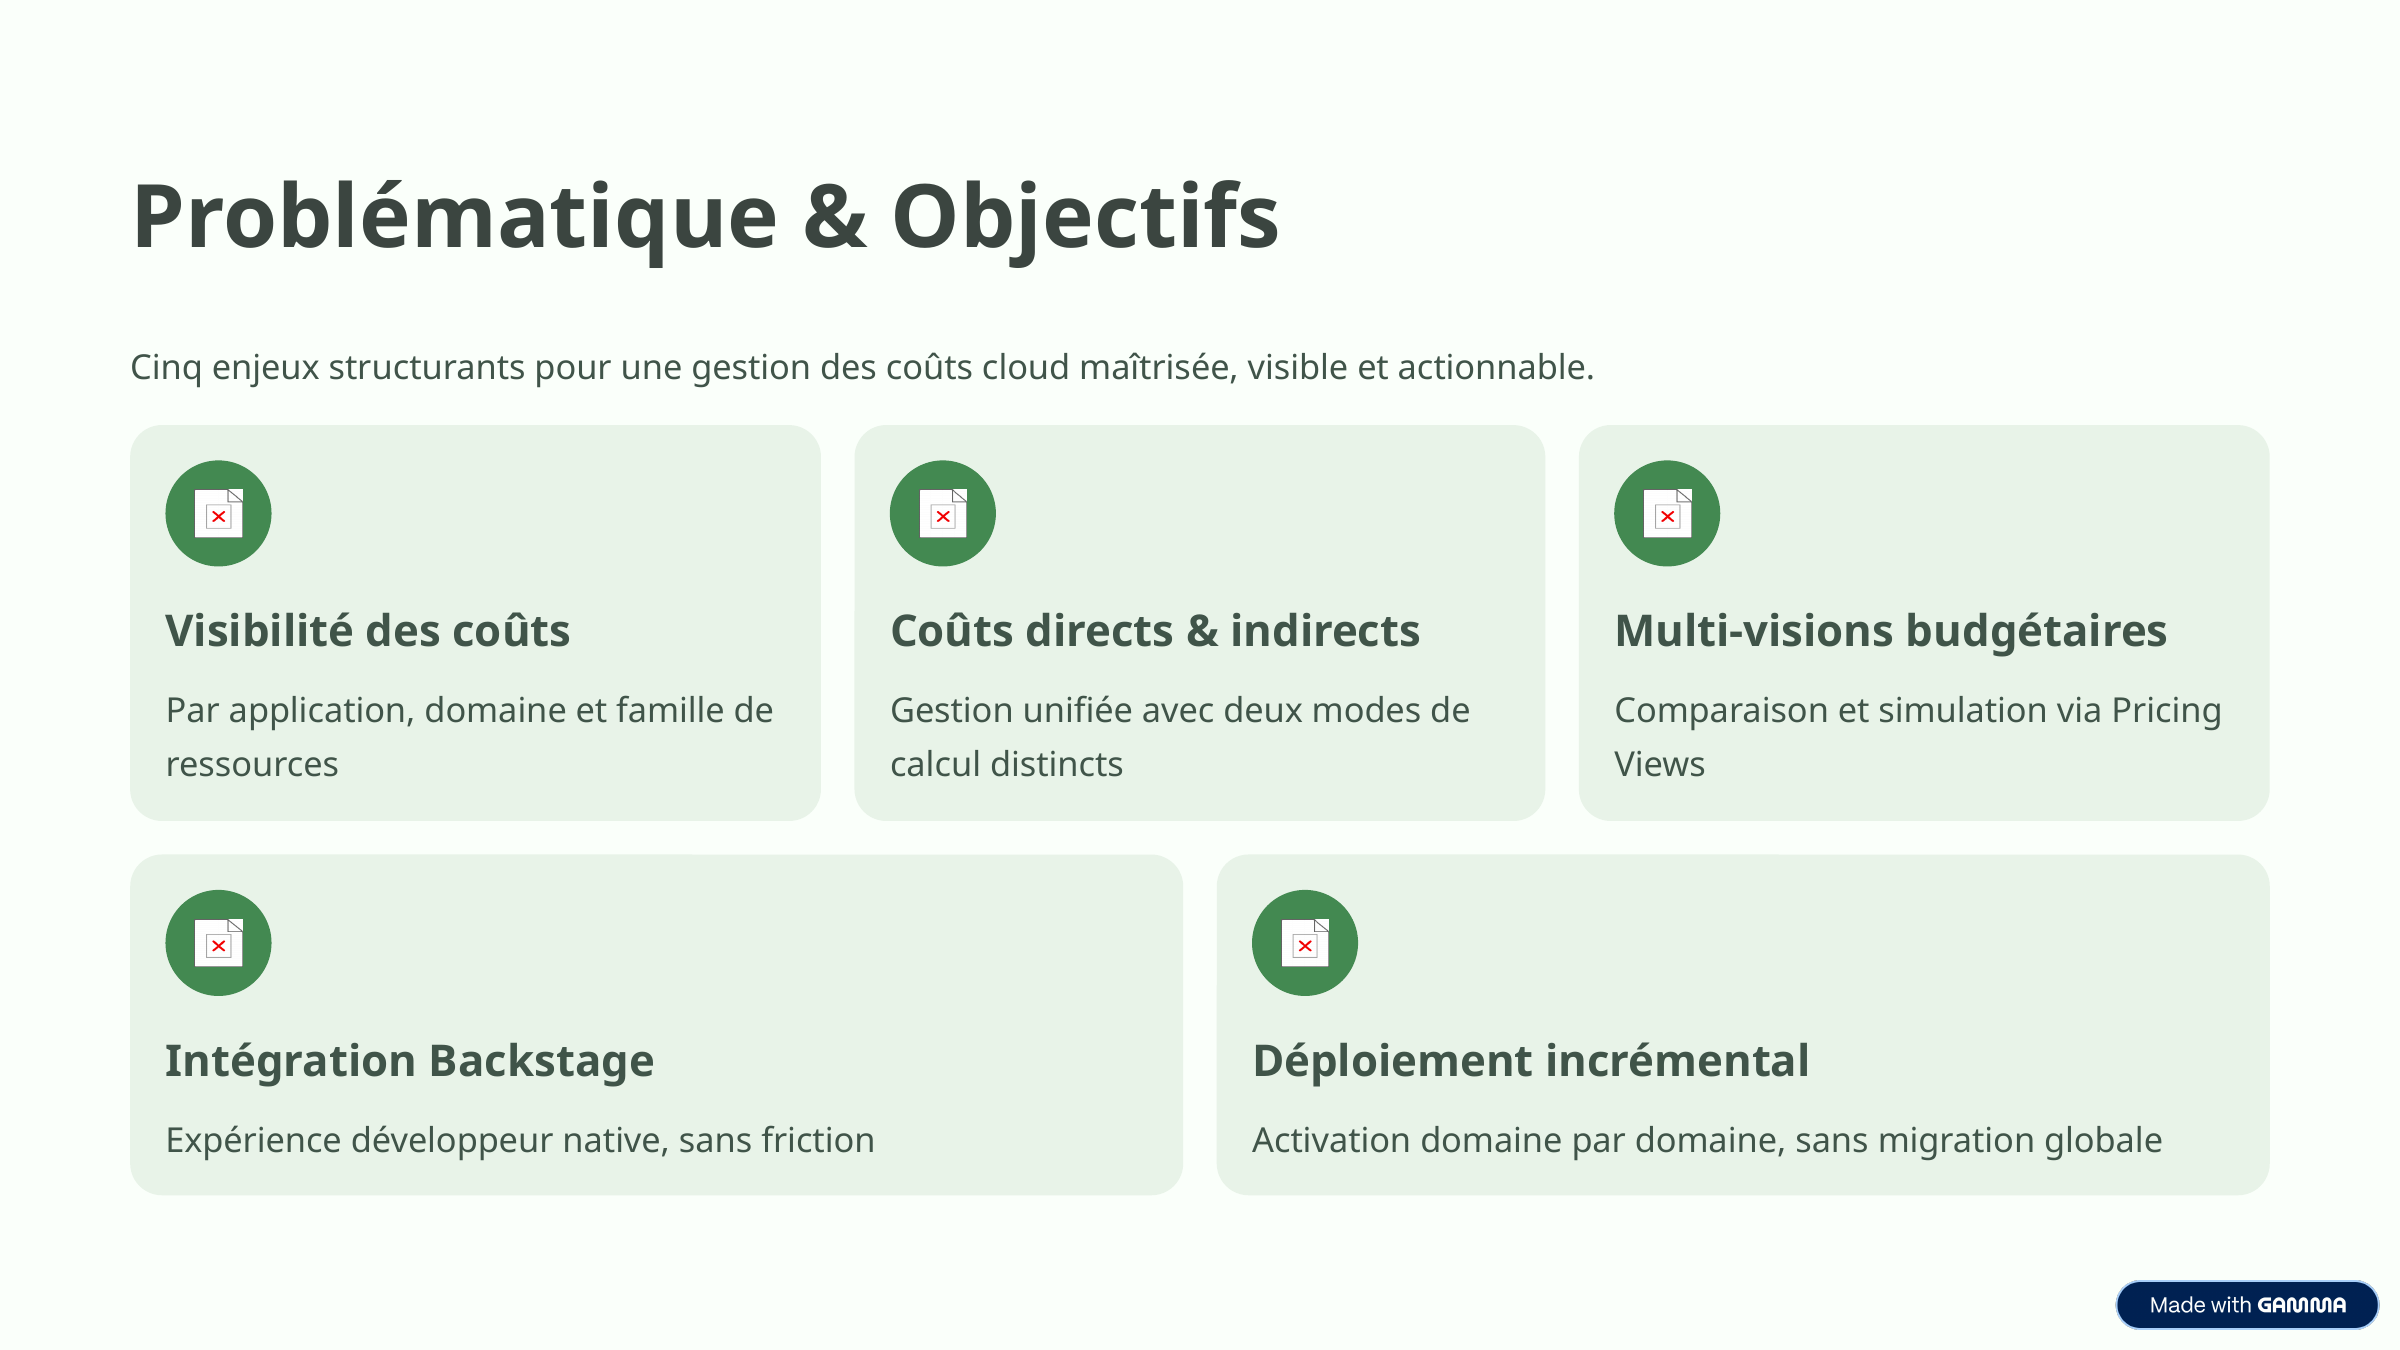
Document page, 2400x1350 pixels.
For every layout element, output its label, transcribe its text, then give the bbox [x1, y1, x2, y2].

text_box Visibilité des coûts [165, 600, 608, 656]
text_box [889, 460, 996, 567]
text_box Problématique & Objectifs [130, 154, 1317, 266]
text_box [130, 854, 1184, 1196]
picture [2106, 1271, 2389, 1339]
picture [194, 489, 243, 538]
picture [1643, 489, 1692, 538]
text_box Gestion unifiée avec deux modes de calcul distincts [889, 675, 1510, 786]
text_box Comparaison et simulation via Pricing Views [1614, 675, 2235, 786]
text_box Cinq enjeux structurants pour une gestion des coûts cloud maîtrisée, visible et actionnable. [130, 332, 2270, 388]
text_box [1578, 425, 2270, 821]
text_box [1614, 460, 1721, 567]
text_box Par application, domaine et famille de ressources [165, 675, 786, 786]
text_box Intégration Backstage [165, 1029, 665, 1085]
text_box Expérience développeur native, sans friction [165, 1104, 1148, 1160]
text_box [130, 425, 821, 821]
picture [1281, 918, 1329, 967]
text_box Déploiement incrémental [1252, 1029, 1824, 1085]
text_box [1216, 854, 2270, 1196]
text_box [165, 889, 272, 996]
text_box Multi-visions budgétaires [1614, 600, 2188, 656]
text_box Coûts directs & indirects [889, 600, 1441, 656]
picture [194, 918, 243, 967]
text_box [854, 425, 1546, 821]
text_box Activation domaine par domaine, sans migration globale [1252, 1104, 2235, 1160]
picture [918, 489, 967, 538]
text_box [1252, 889, 1359, 996]
text_box [165, 460, 272, 567]
